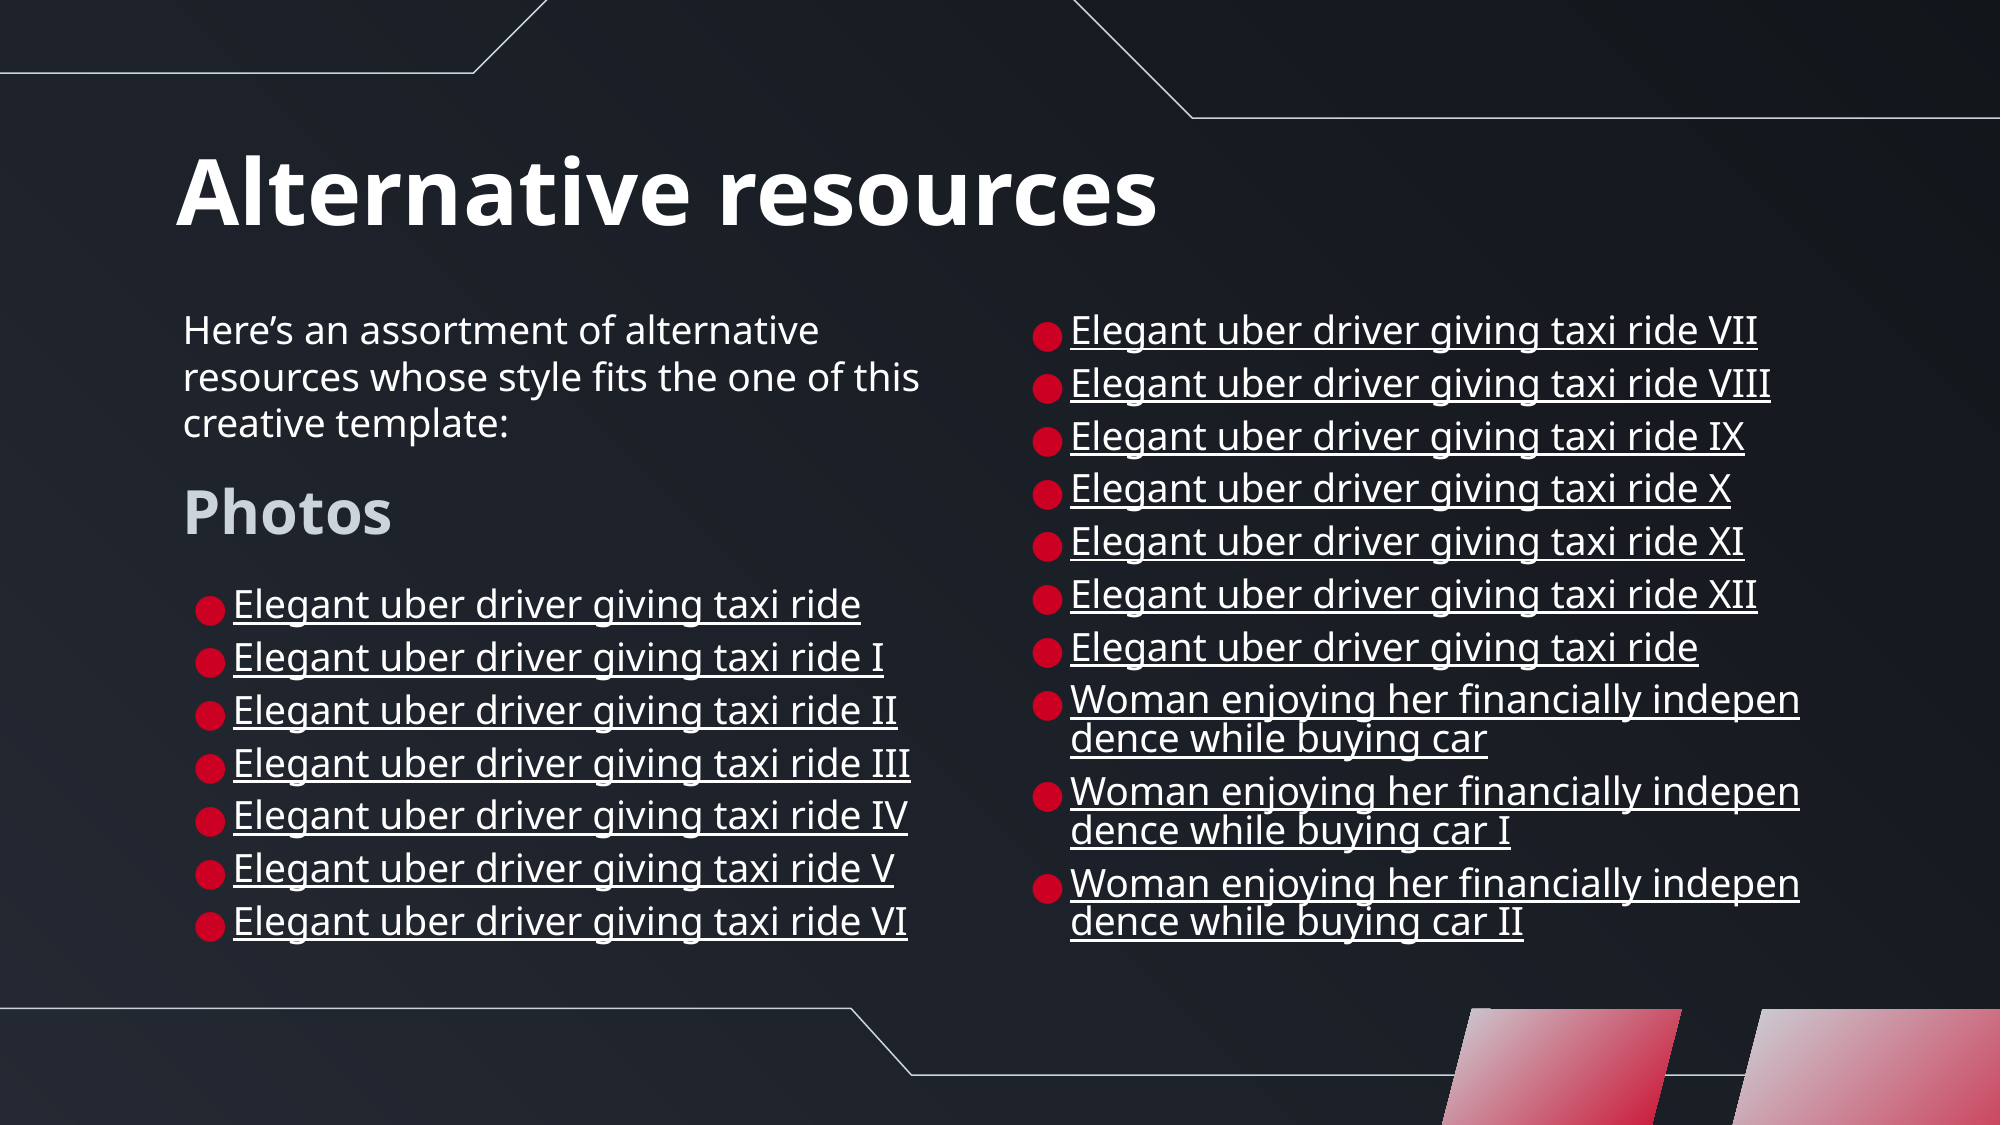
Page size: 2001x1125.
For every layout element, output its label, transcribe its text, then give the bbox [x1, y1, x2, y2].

list Elegant uber driver giving taxi ride VII Elegant uber driver giving taxi ride VIII Elegant uber driver giving taxi ride IX Elegant uber driver giving taxi ride X Elegant uber driver giving taxi ride XI Elegant uber driver giving taxi ride XII Elegant uber driver giving taxi ride Woman enjoying her financially independence while buying car Woman enjoying her financially independence while buying car I Woman enjoying her financially independence while buying car II [999, 285, 1838, 940]
title Alternative resources [156, 113, 1844, 241]
list Here’s an assortment of alternative resources whose style fits the one of this creative template: Photos Elegant uber driver giving taxi ride Elegant uber driver giving taxi ride I Elegant uber driver giving taxi ride II Elegant uber driver giving taxi ride III Elegant uber driver giving taxi ride IV Elegant uber driver giving taxi ride V Elegant uber driver giving taxi ride VI [162, 285, 999, 940]
